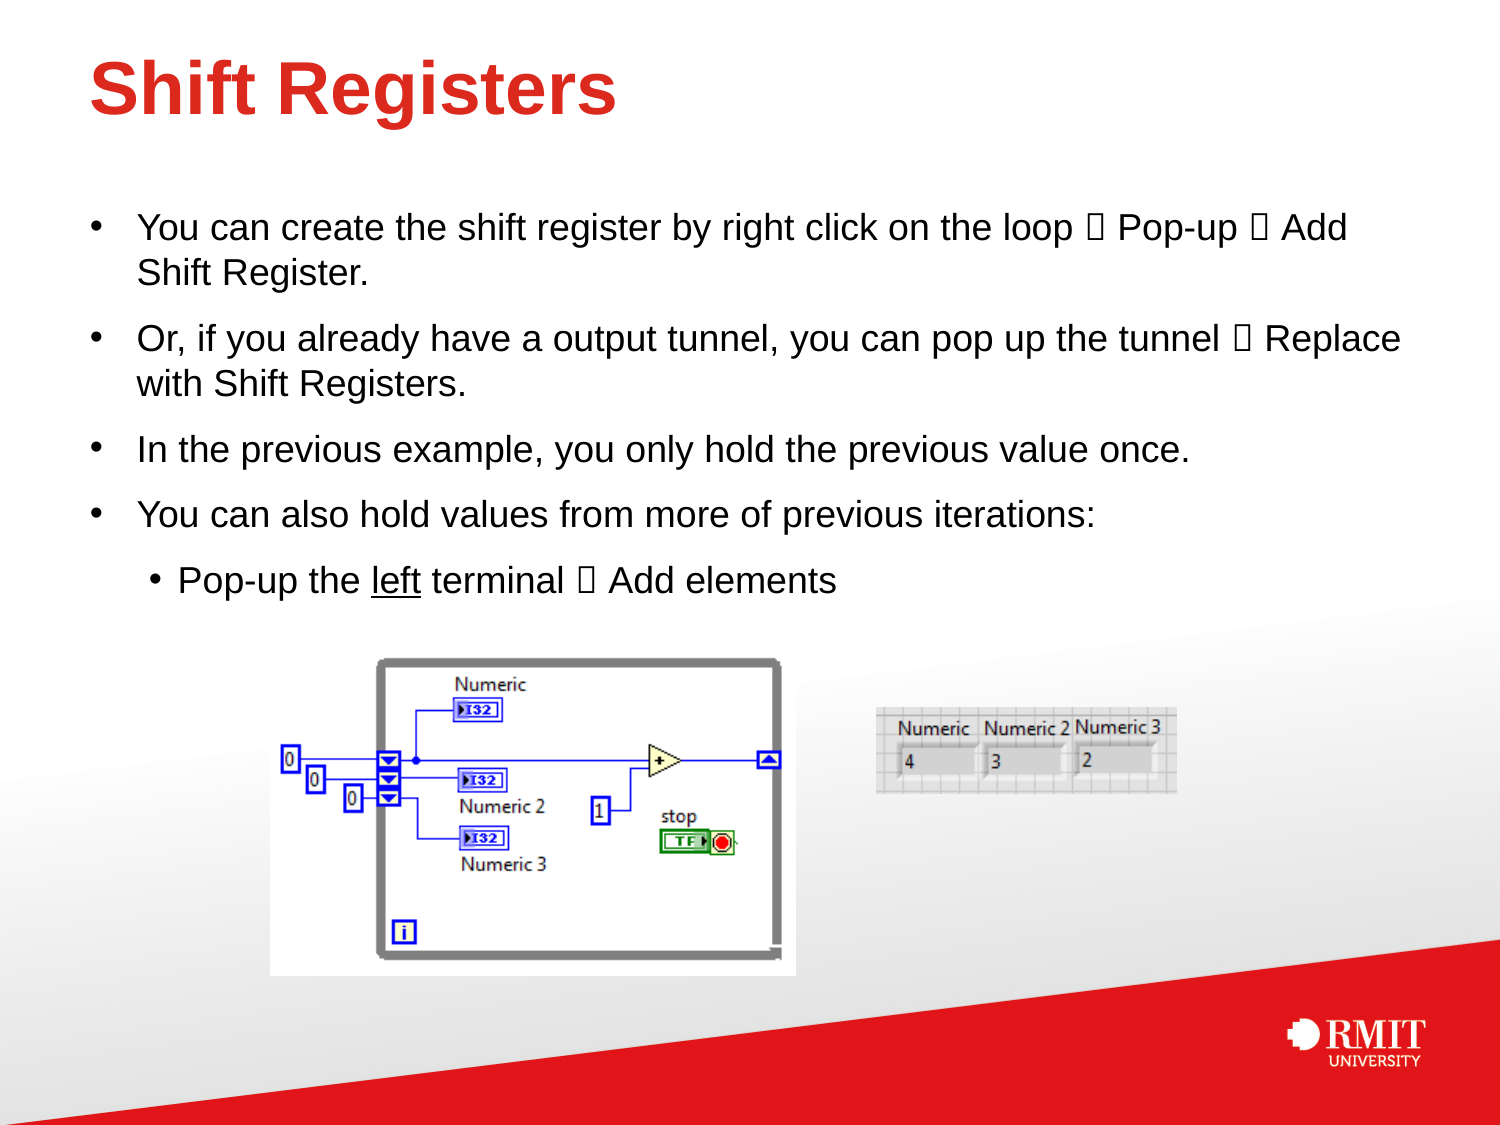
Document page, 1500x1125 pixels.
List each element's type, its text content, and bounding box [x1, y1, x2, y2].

list You can create the shift register by right click on the loop  Pop-up  Add Shift Register. Or, if you already have a output tunnel, you can pop up the tunnel  Replace with Shift Registers. In the previous example, you only hold the previous value once. You can also hold values from more of previous iterations: Pop-up the left terminal  Add elements [75, 195, 1425, 924]
title Shift Registers [75, 72, 1425, 157]
picture [0, 0, 1500, 1125]
